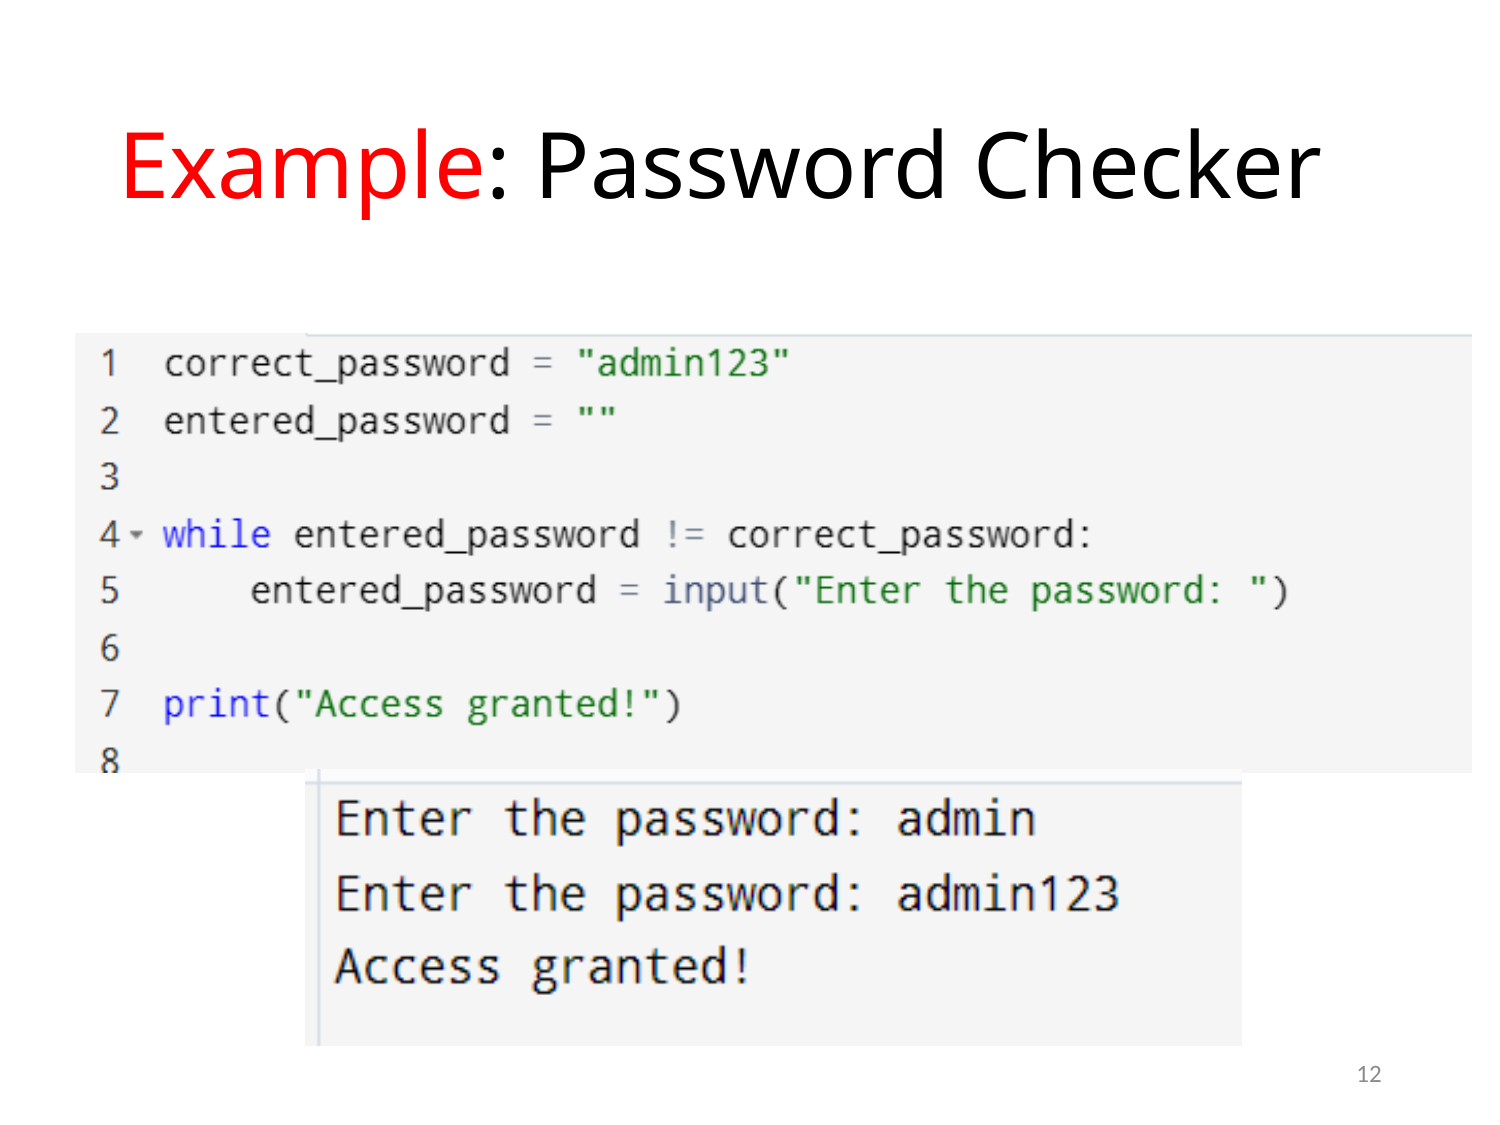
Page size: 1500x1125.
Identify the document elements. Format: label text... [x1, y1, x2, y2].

slide_number 12 [1059, 1042, 1397, 1103]
title Example: Password Checker [103, 59, 1397, 278]
picture [75, 332, 1472, 1046]
